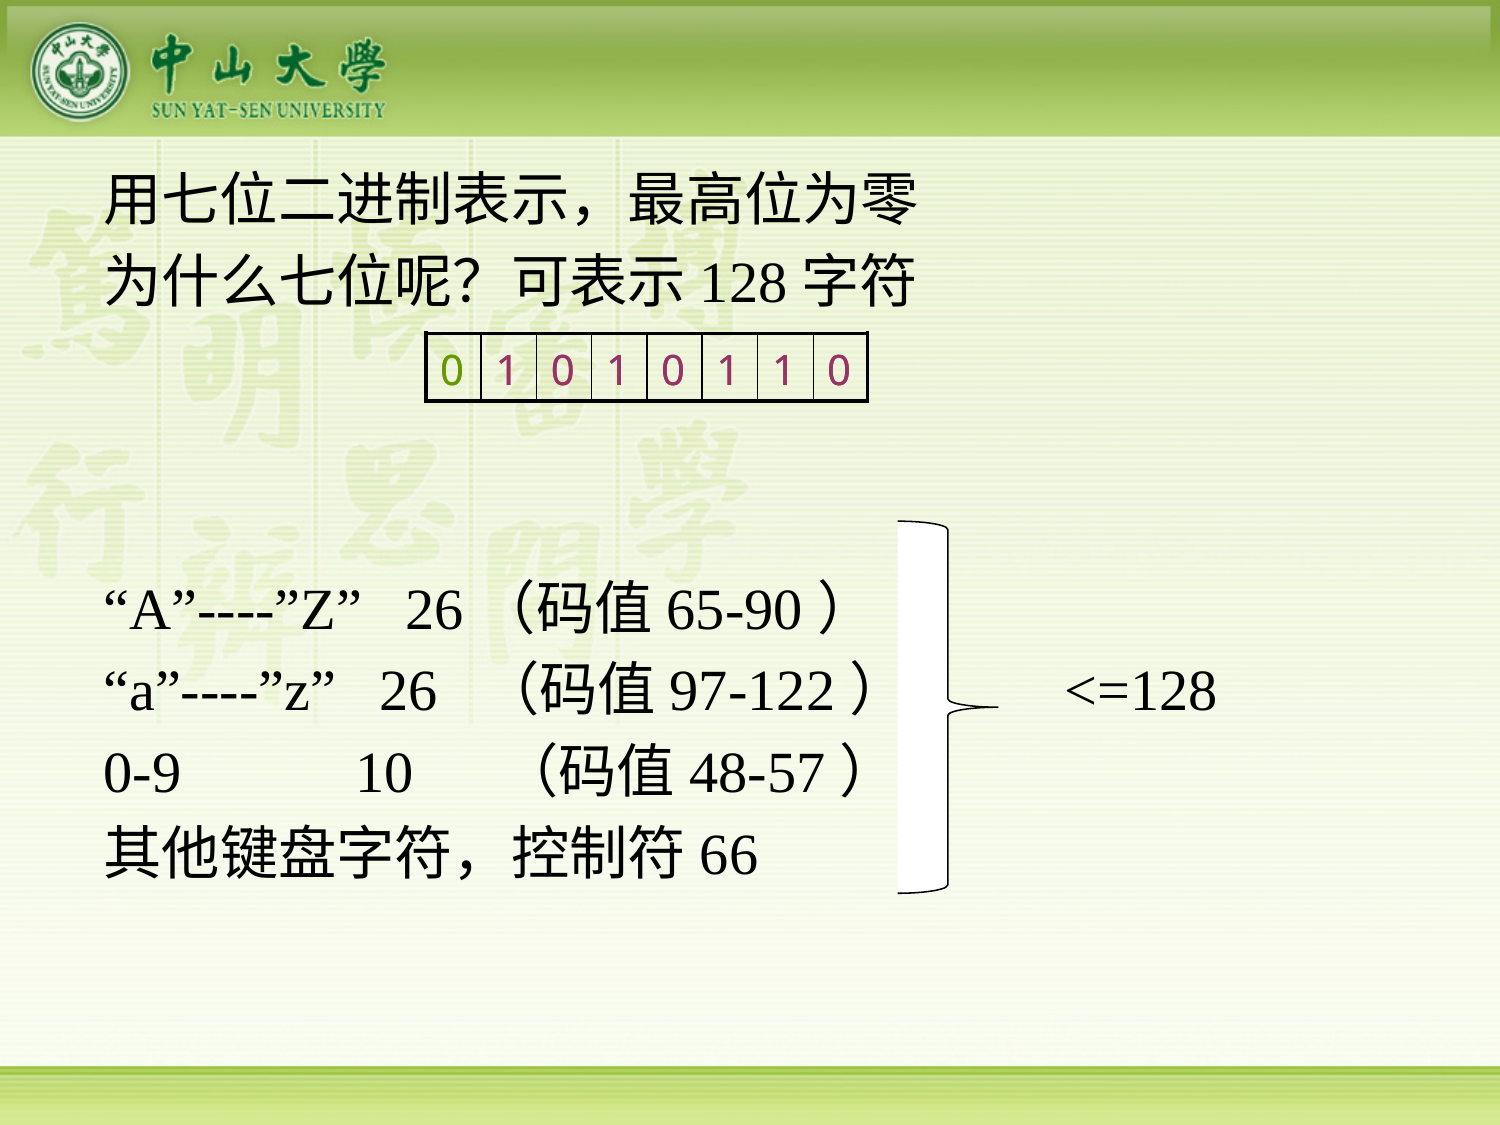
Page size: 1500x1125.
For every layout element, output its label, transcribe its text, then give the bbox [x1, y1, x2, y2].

list 用七位二进制表示，最高位为零 为什么七位呢？可表示128字符 “A”----”Z” 26（码值65-90） “a”----”z” 26 （码值97-122） <=128 0-9 10 （码值48-57） 其他键盘字符，控制符66 [88, 154, 1364, 1065]
picture [0, 0, 1500, 1125]
text_box [897, 521, 998, 894]
slide_number [1074, 1025, 1388, 1100]
slide_number [112, 1025, 425, 1100]
